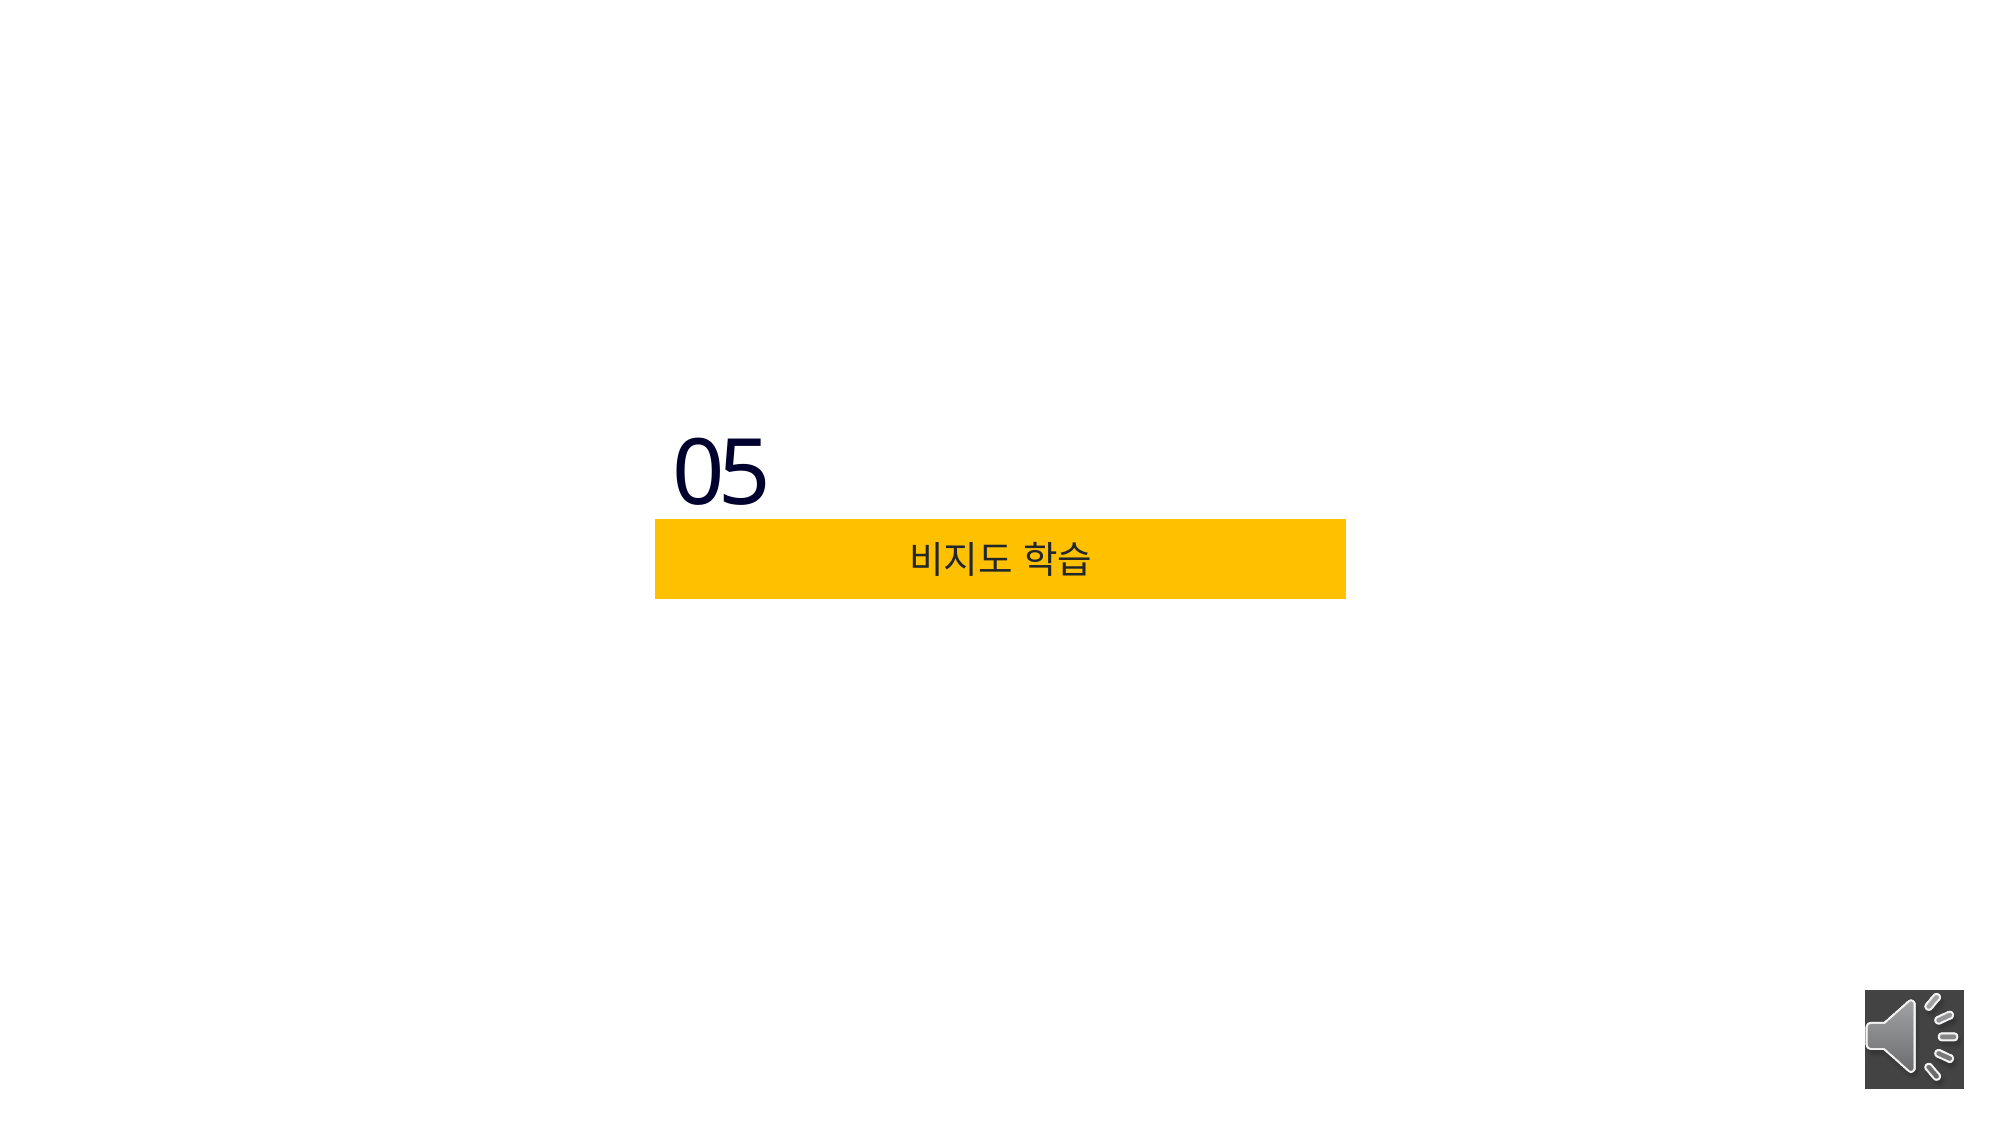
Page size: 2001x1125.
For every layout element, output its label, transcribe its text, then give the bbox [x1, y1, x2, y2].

text_box 비지도 학습 [655, 519, 1346, 599]
picture [1864, 989, 1965, 1090]
text_box 05 [657, 405, 786, 519]
